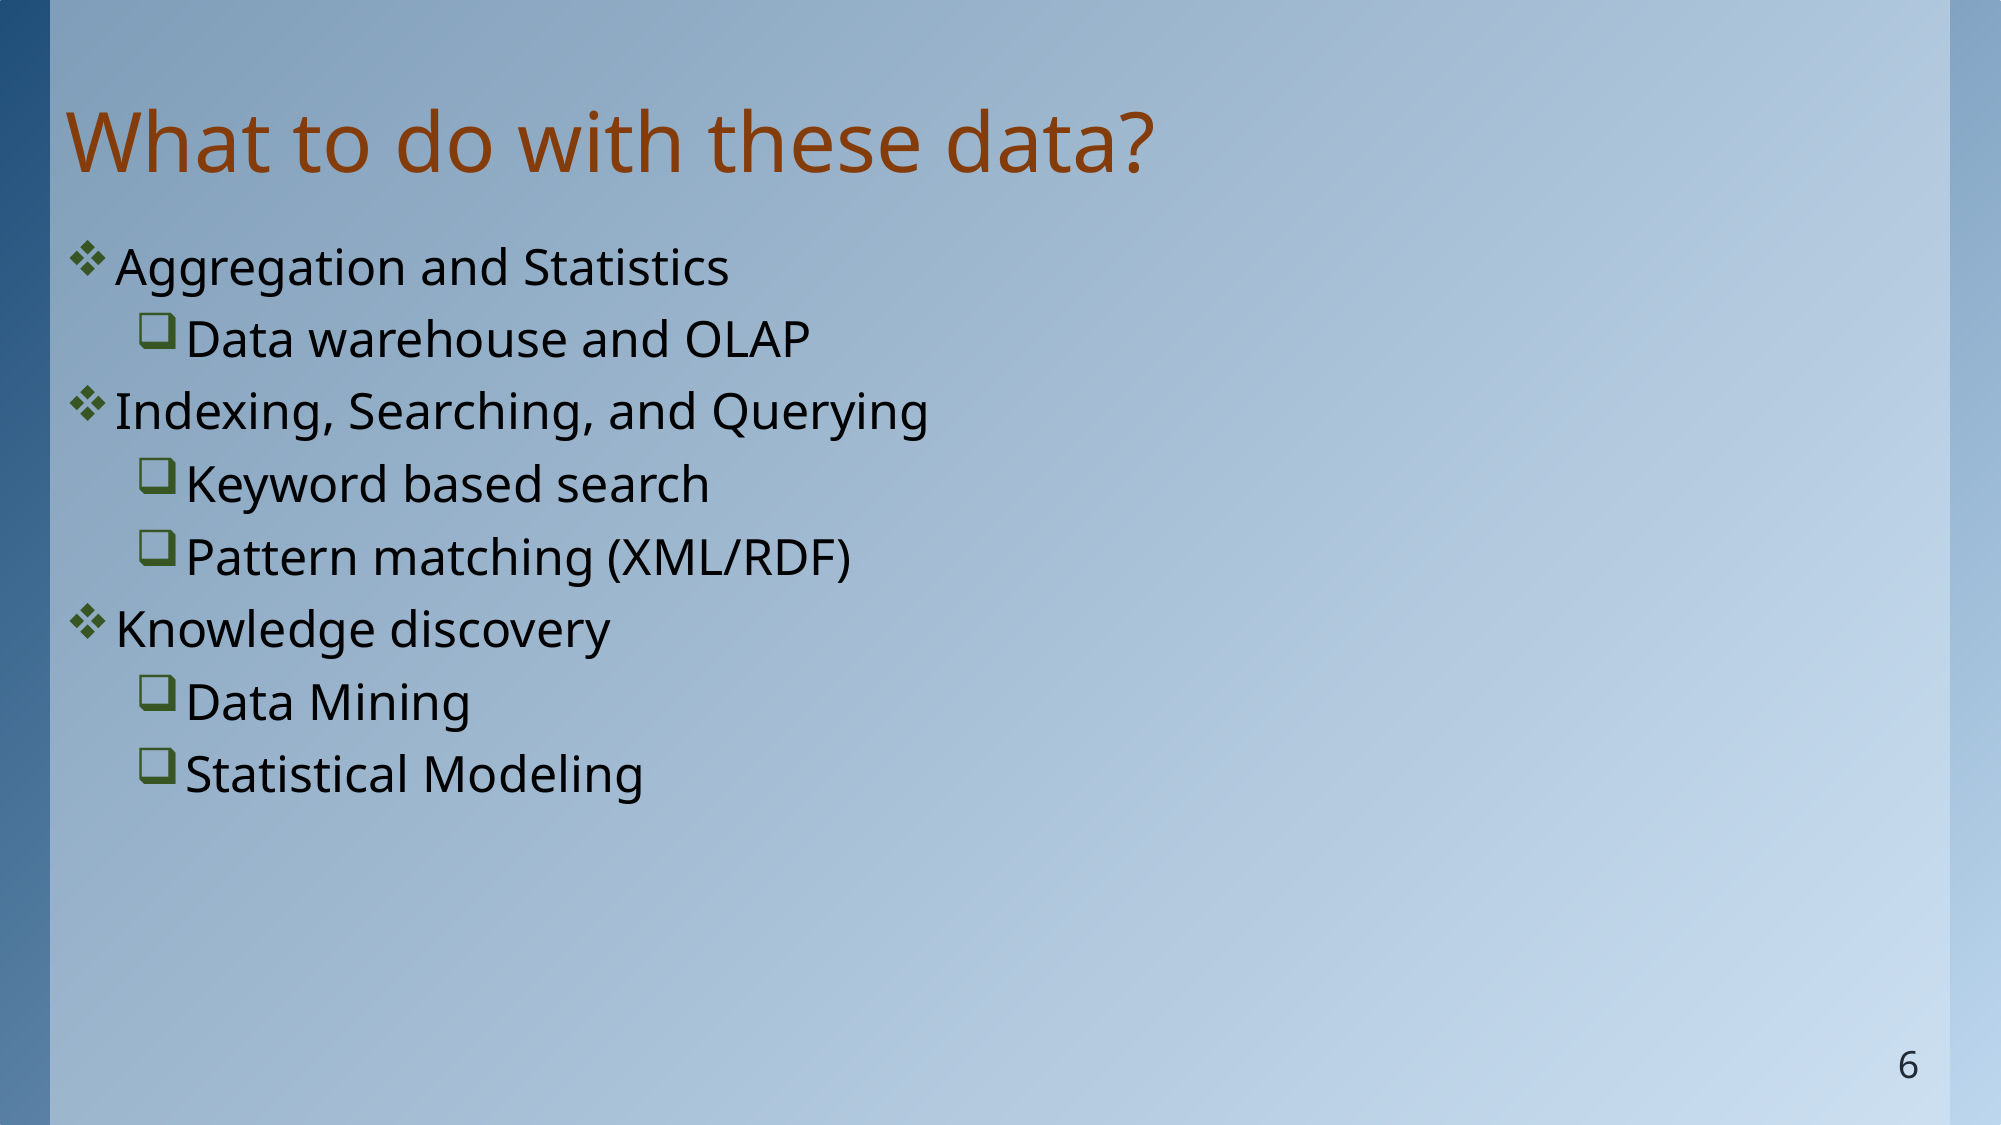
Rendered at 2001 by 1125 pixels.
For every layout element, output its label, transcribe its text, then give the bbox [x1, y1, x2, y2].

list Aggregation and Statistics Data warehouse and OLAP Indexing, Searching, and Querying Keyword based search Pattern matching (XML/RDF) Knowledge discovery Data Mining Statistical Modeling [45, 224, 1940, 1025]
slide_number 6 [1757, 1050, 1940, 1103]
title What to do with these data? [45, 12, 1940, 200]
